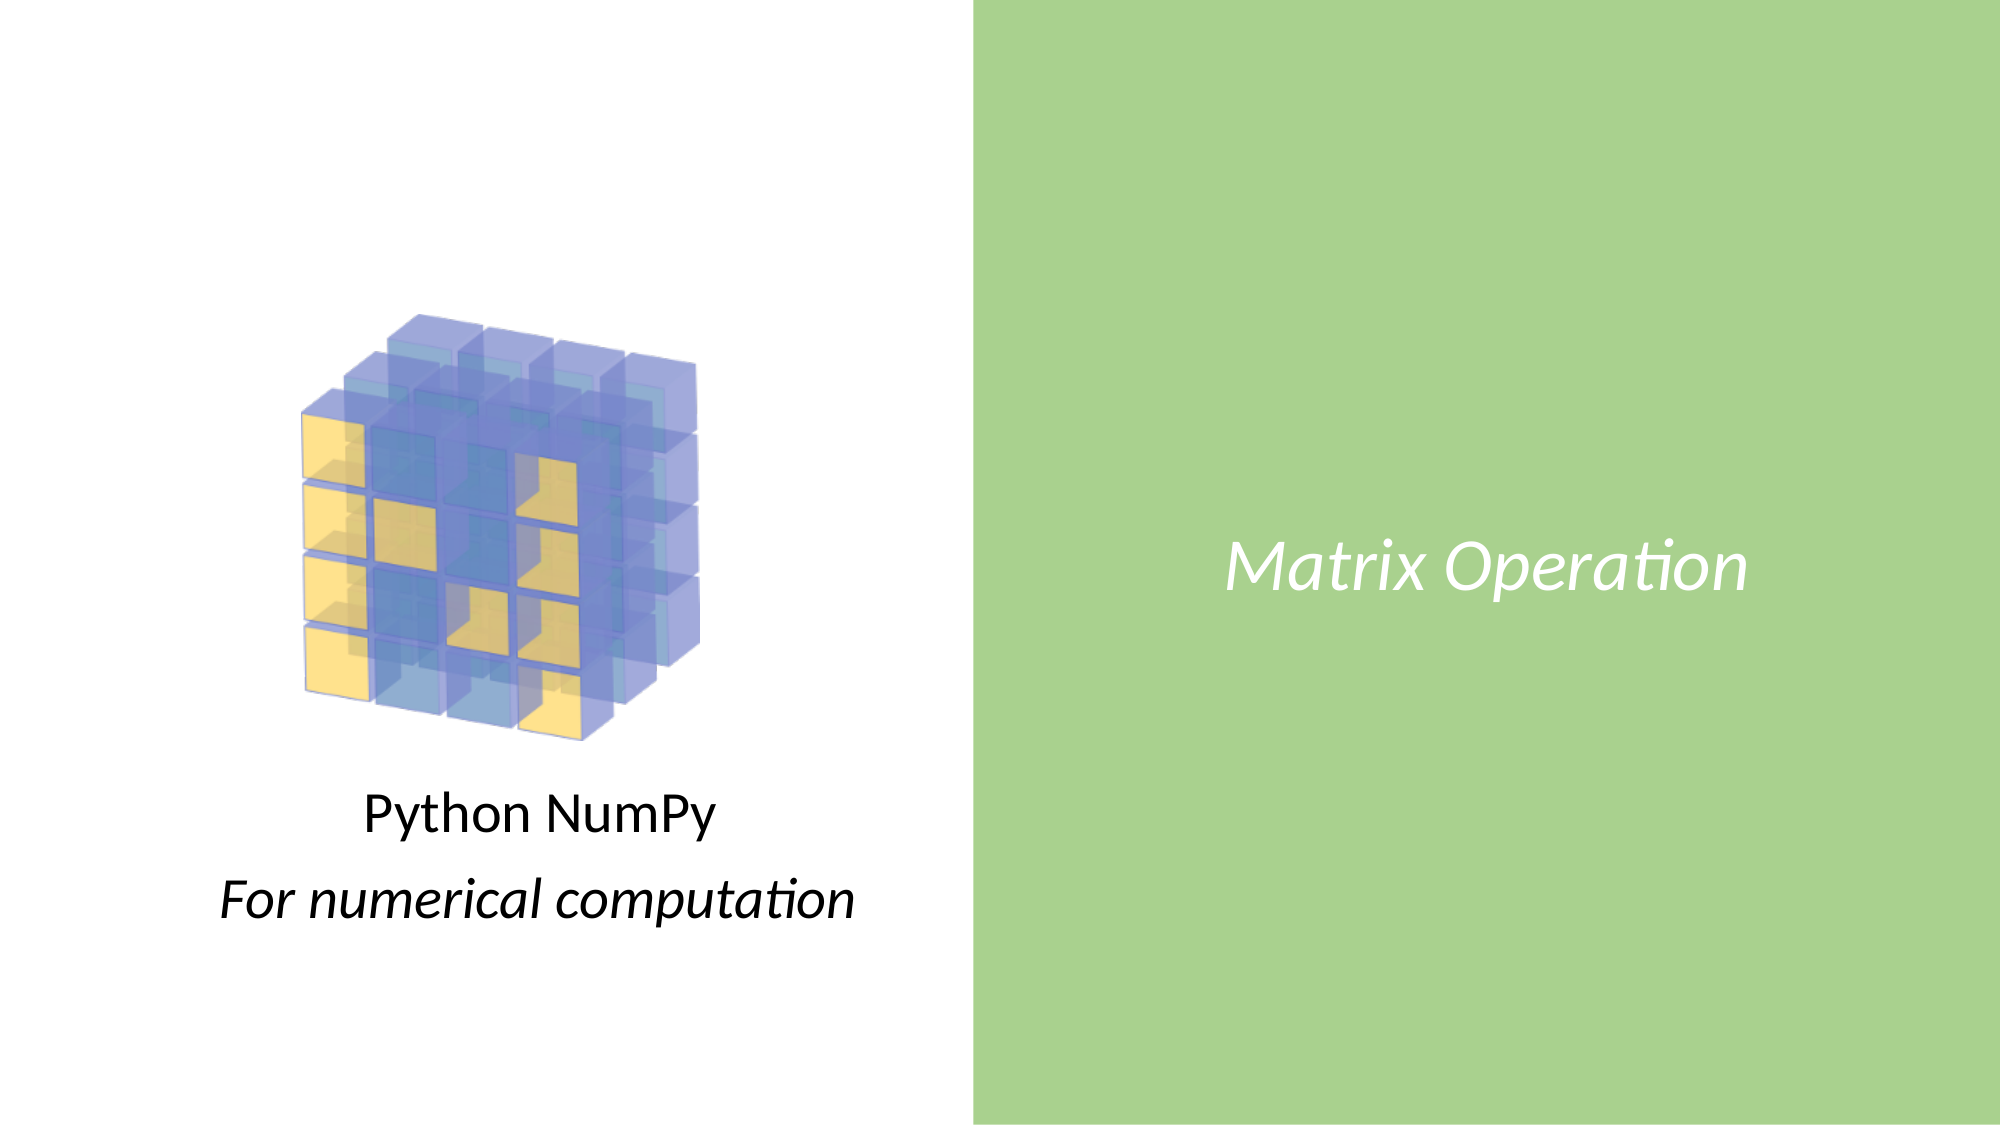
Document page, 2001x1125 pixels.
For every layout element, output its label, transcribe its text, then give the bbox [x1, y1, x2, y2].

text_box [972, 0, 2000, 1125]
text_box Matrix Operation [1208, 508, 1765, 613]
text_box For numerical computation [204, 852, 872, 938]
text_box Python NumPy [349, 766, 732, 852]
picture [301, 314, 700, 741]
